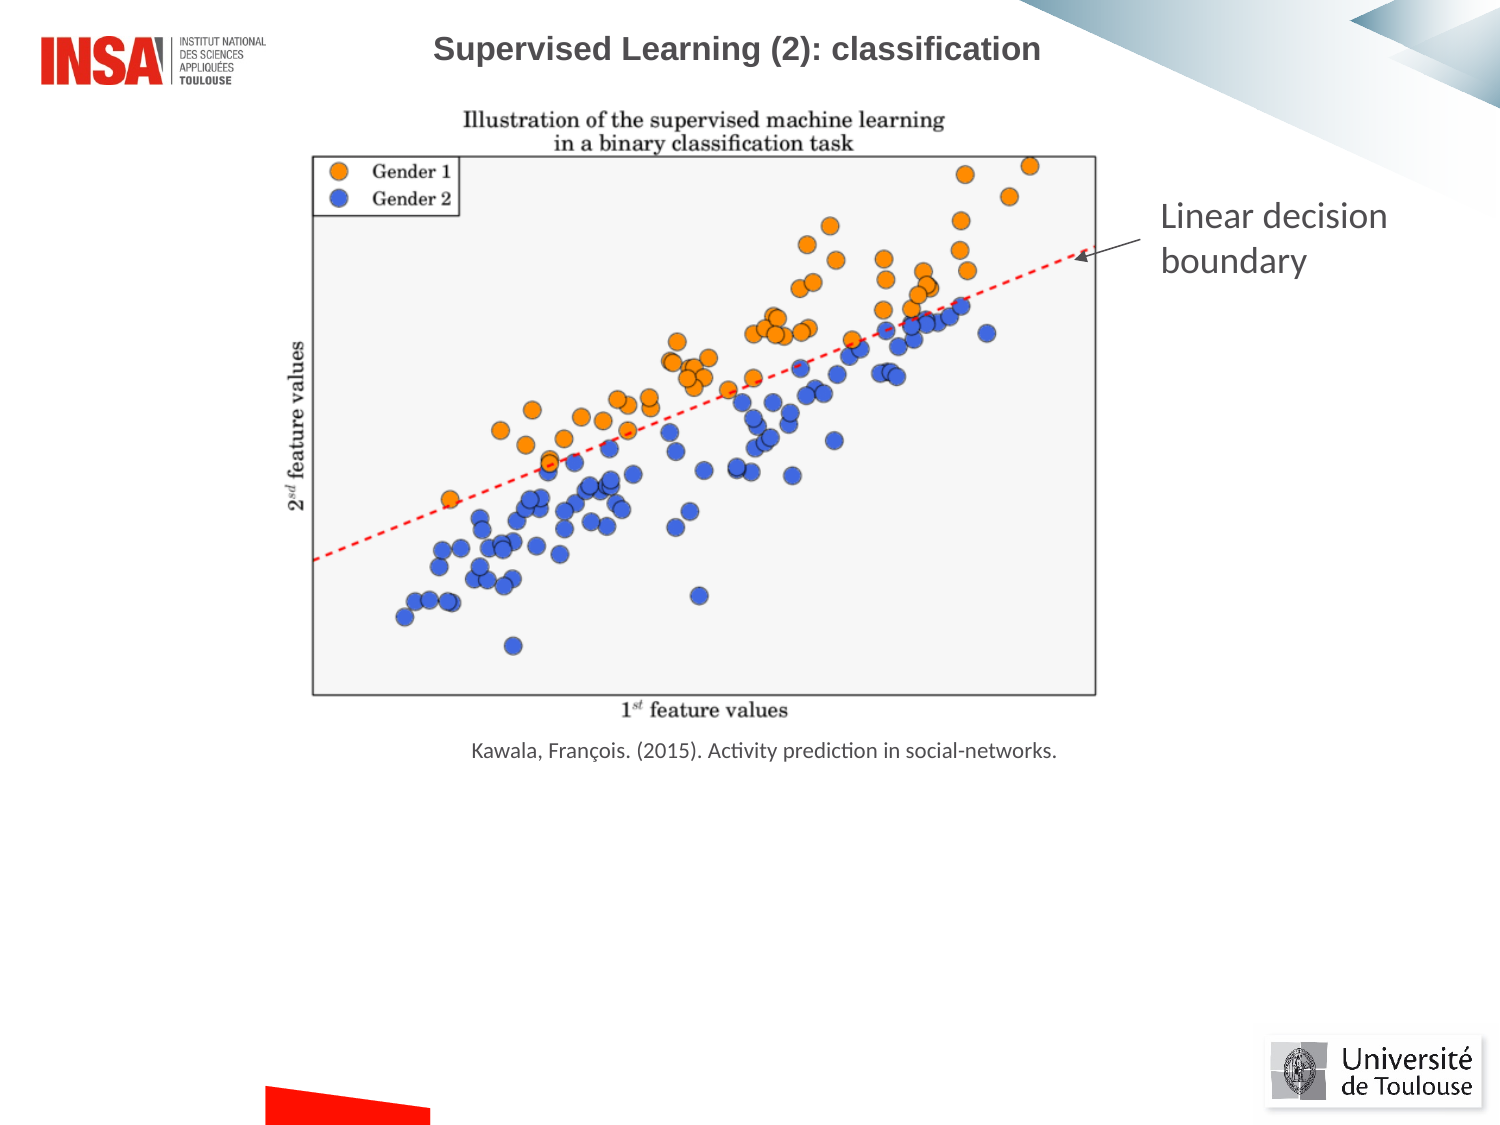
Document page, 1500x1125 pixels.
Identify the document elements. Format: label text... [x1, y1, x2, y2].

picture [187, 89, 1197, 738]
text_box Linear decision boundary [1201, 183, 1432, 289]
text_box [1073, 239, 1141, 261]
text_box Kawala, François. (2015). Activity prediction in social-networks. [456, 728, 1500, 771]
list Supervised Learning (2): classification [301, 20, 1058, 87]
picture [41, 36, 266, 85]
picture [1253, 1023, 1499, 1125]
